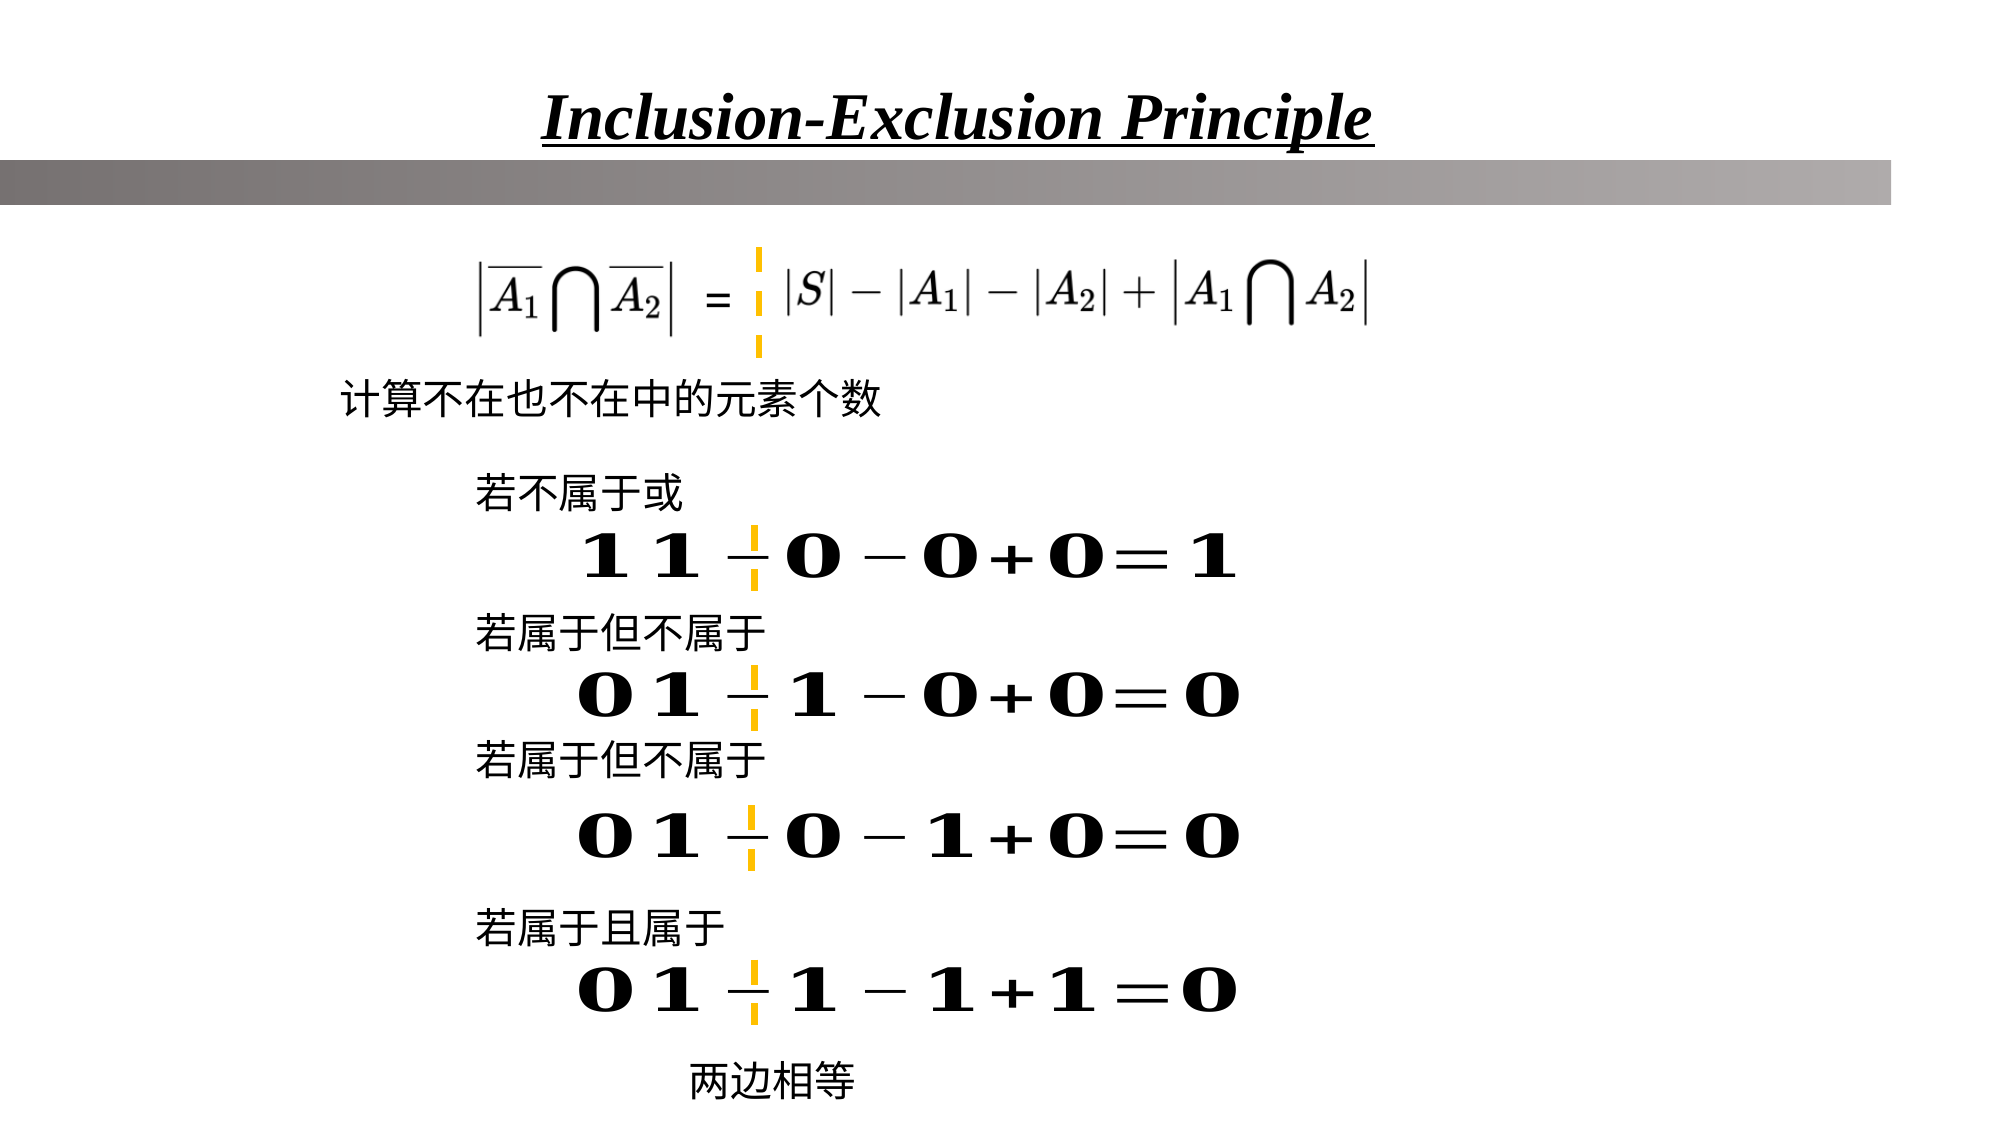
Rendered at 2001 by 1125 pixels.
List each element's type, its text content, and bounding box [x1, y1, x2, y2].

picture [760, 249, 1401, 352]
text_box [0, 160, 1892, 205]
text_box Inclusion-Exclusion Principle [527, 65, 1459, 161]
picture [460, 247, 690, 352]
text_box = [690, 261, 758, 337]
text_box 两边相等 [674, 1047, 1543, 1113]
